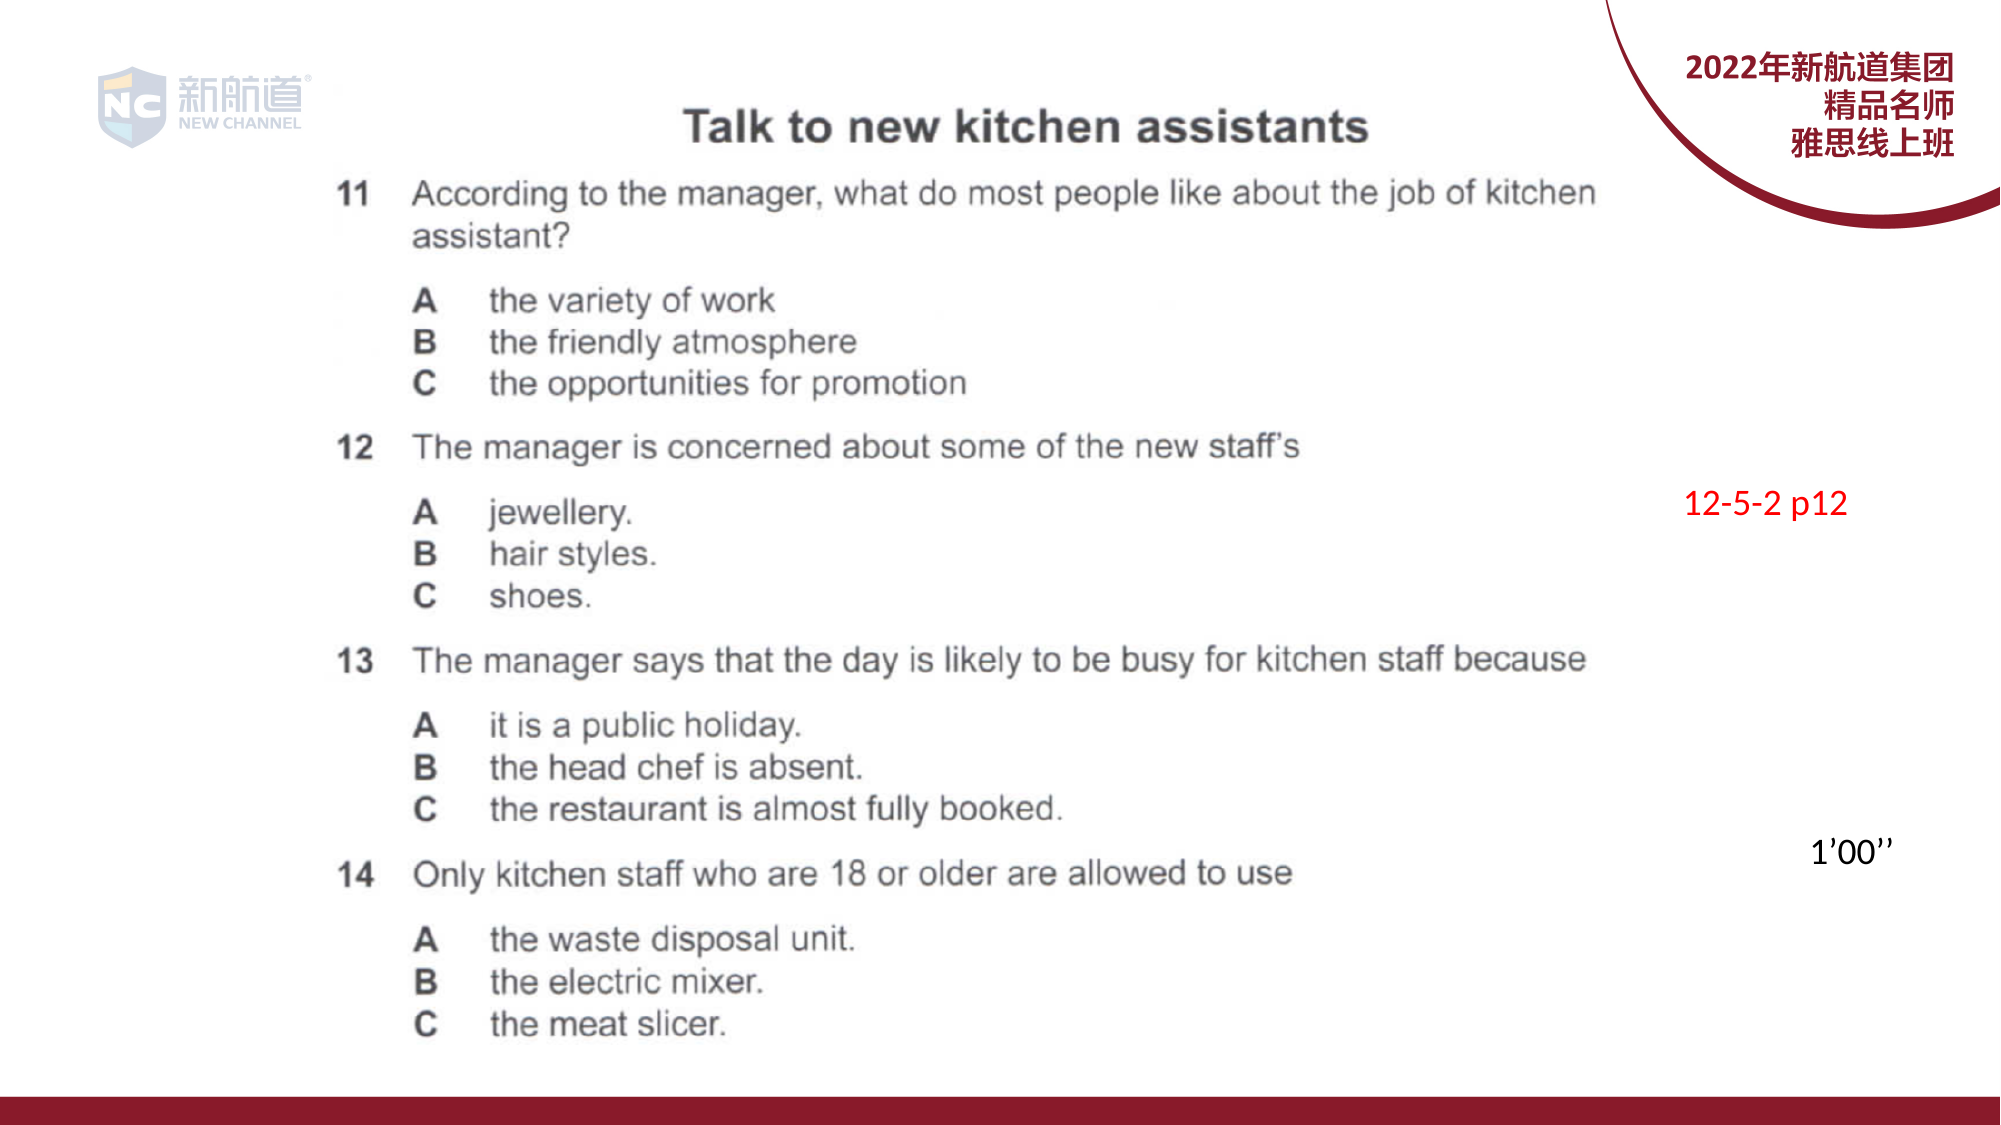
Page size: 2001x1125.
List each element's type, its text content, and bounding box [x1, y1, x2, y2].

text_box 12-5-2 p12 [1668, 470, 1864, 530]
picture [0, 0, 2000, 1125]
text_box 1’00’’ [1794, 819, 1909, 880]
